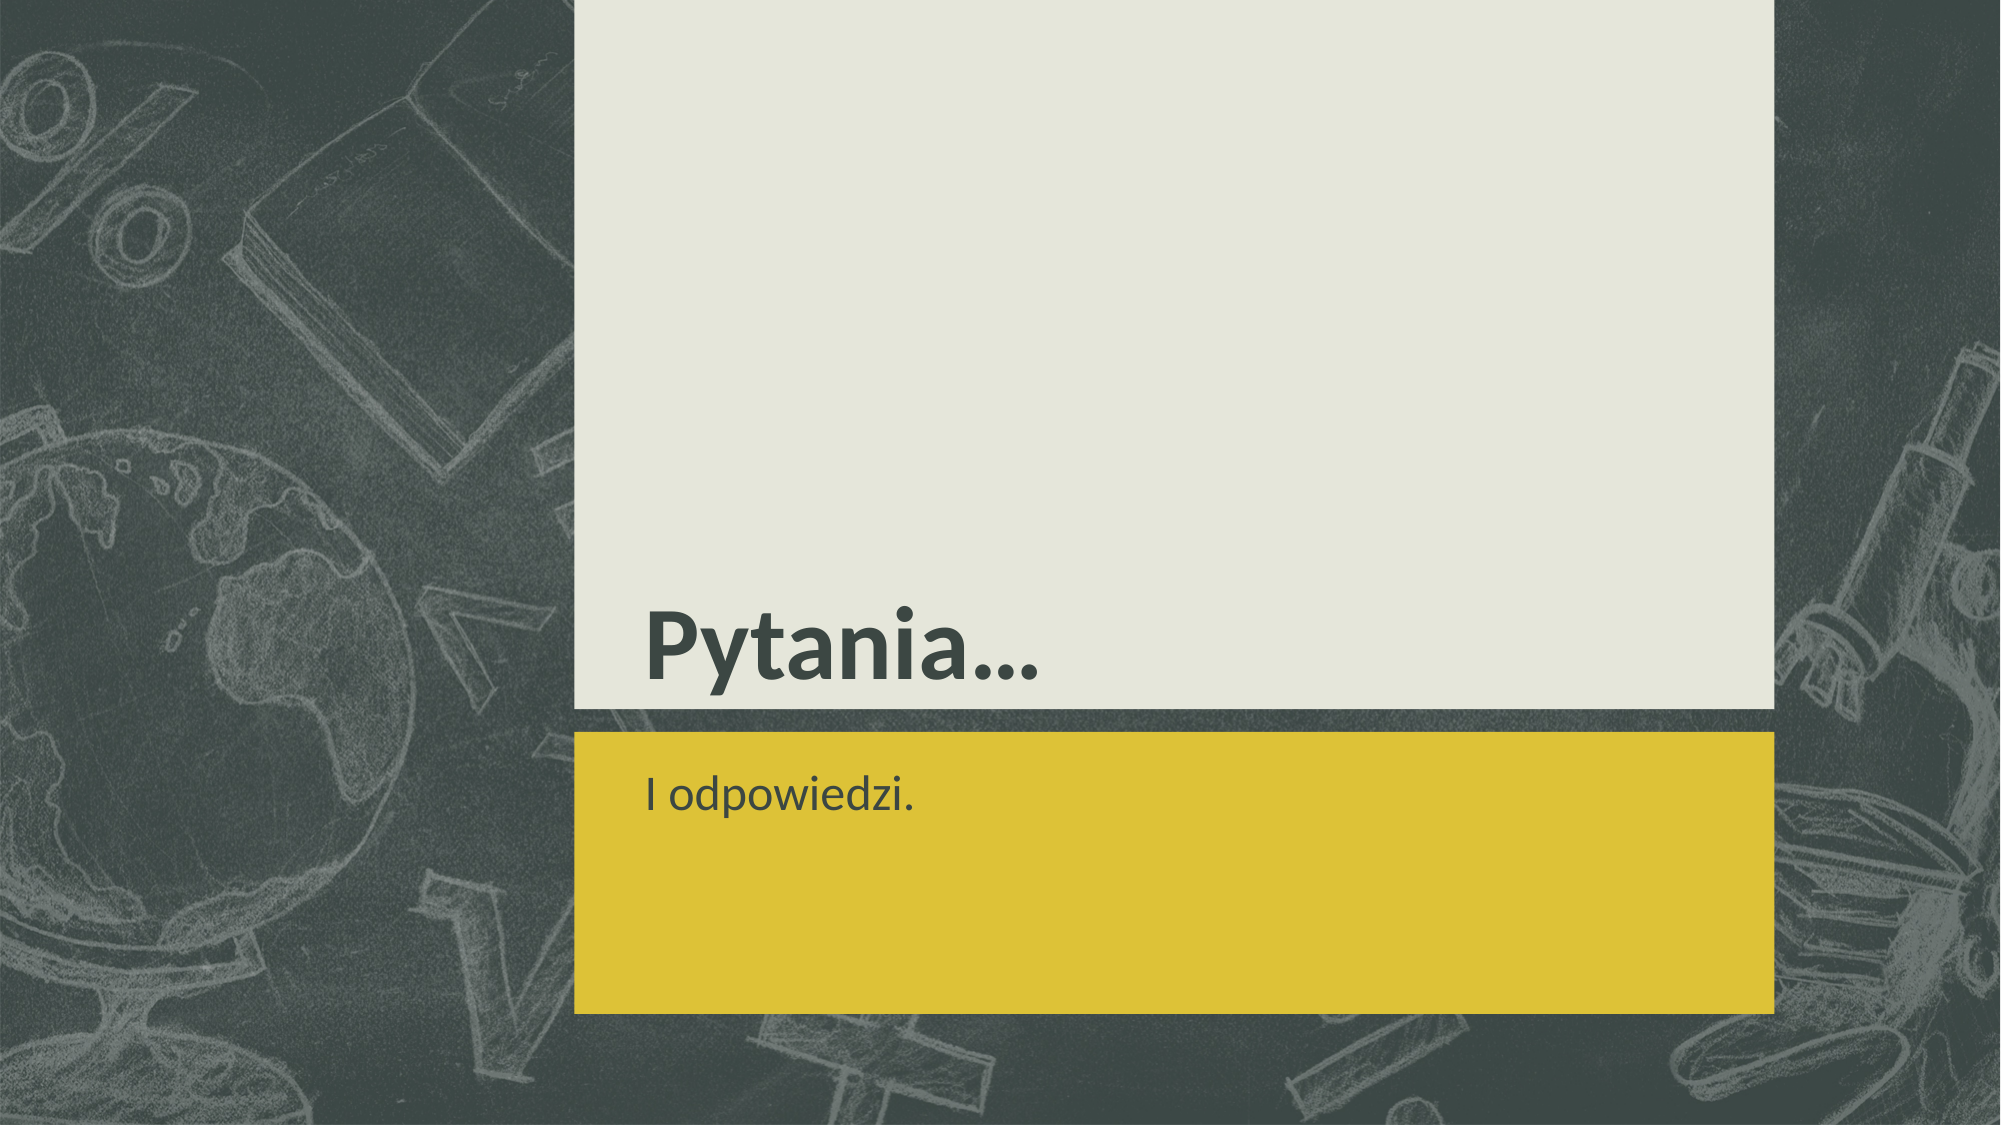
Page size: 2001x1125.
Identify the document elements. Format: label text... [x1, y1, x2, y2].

picture [0, 0, 2001, 1125]
list I odpowiedzi. [629, 752, 1712, 999]
title Pytania… [629, 108, 1712, 710]
